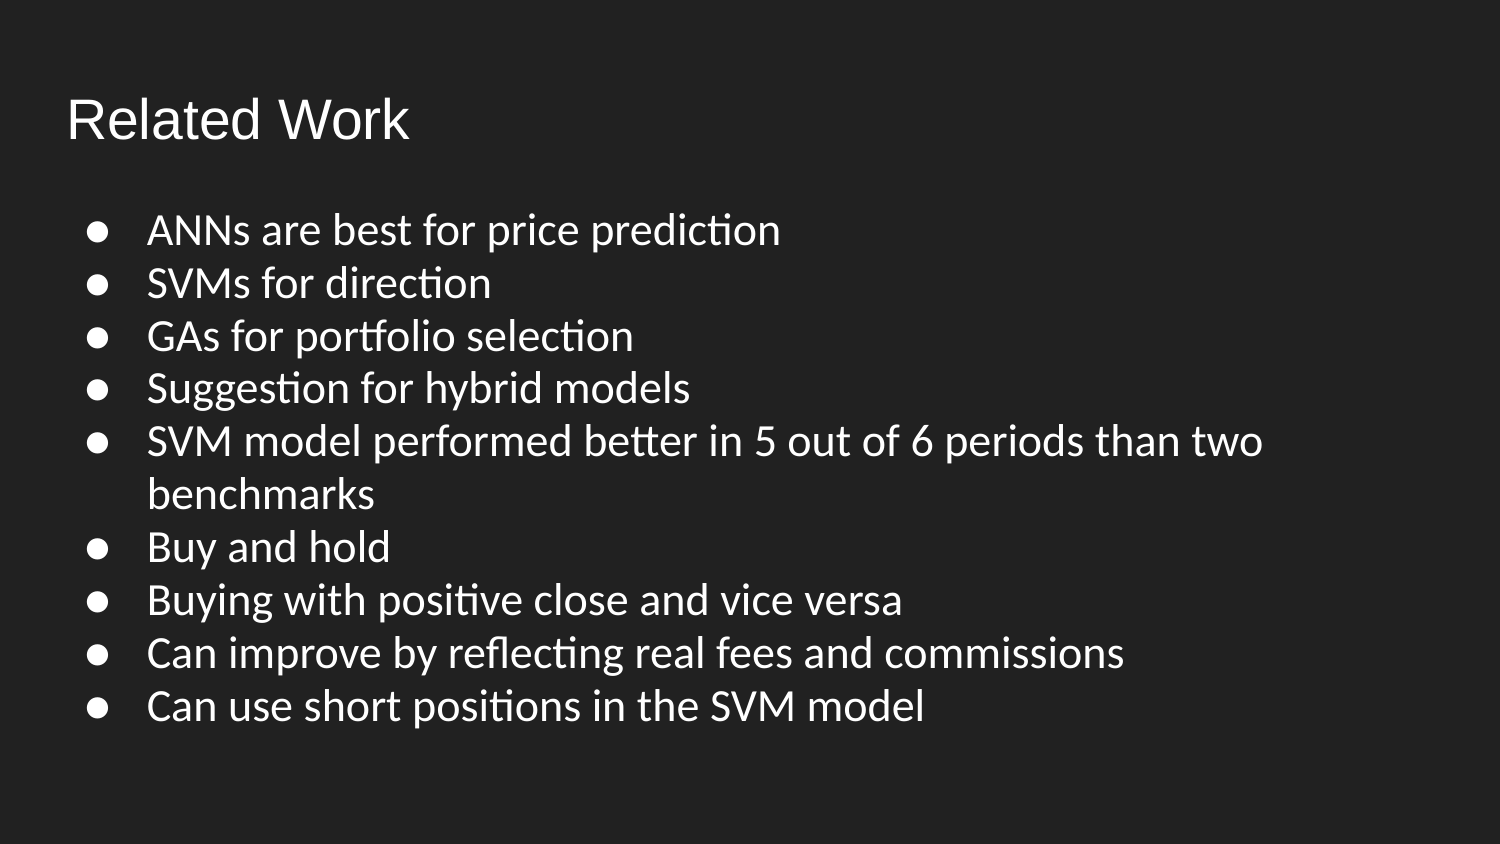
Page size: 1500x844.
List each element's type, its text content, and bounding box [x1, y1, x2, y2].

list ANNs are best for price prediction SVMs for direction GAs for portfolio selection Suggestion for hybrid models SVM model performed better in 5 out of 6 periods than two benchmarks Buy and hold Buying with positive close and vice versa Can improve by reflecting real fees and commissions Can use short positions in the SVM model [51, 189, 1449, 750]
title Related Work [51, 72, 1449, 167]
